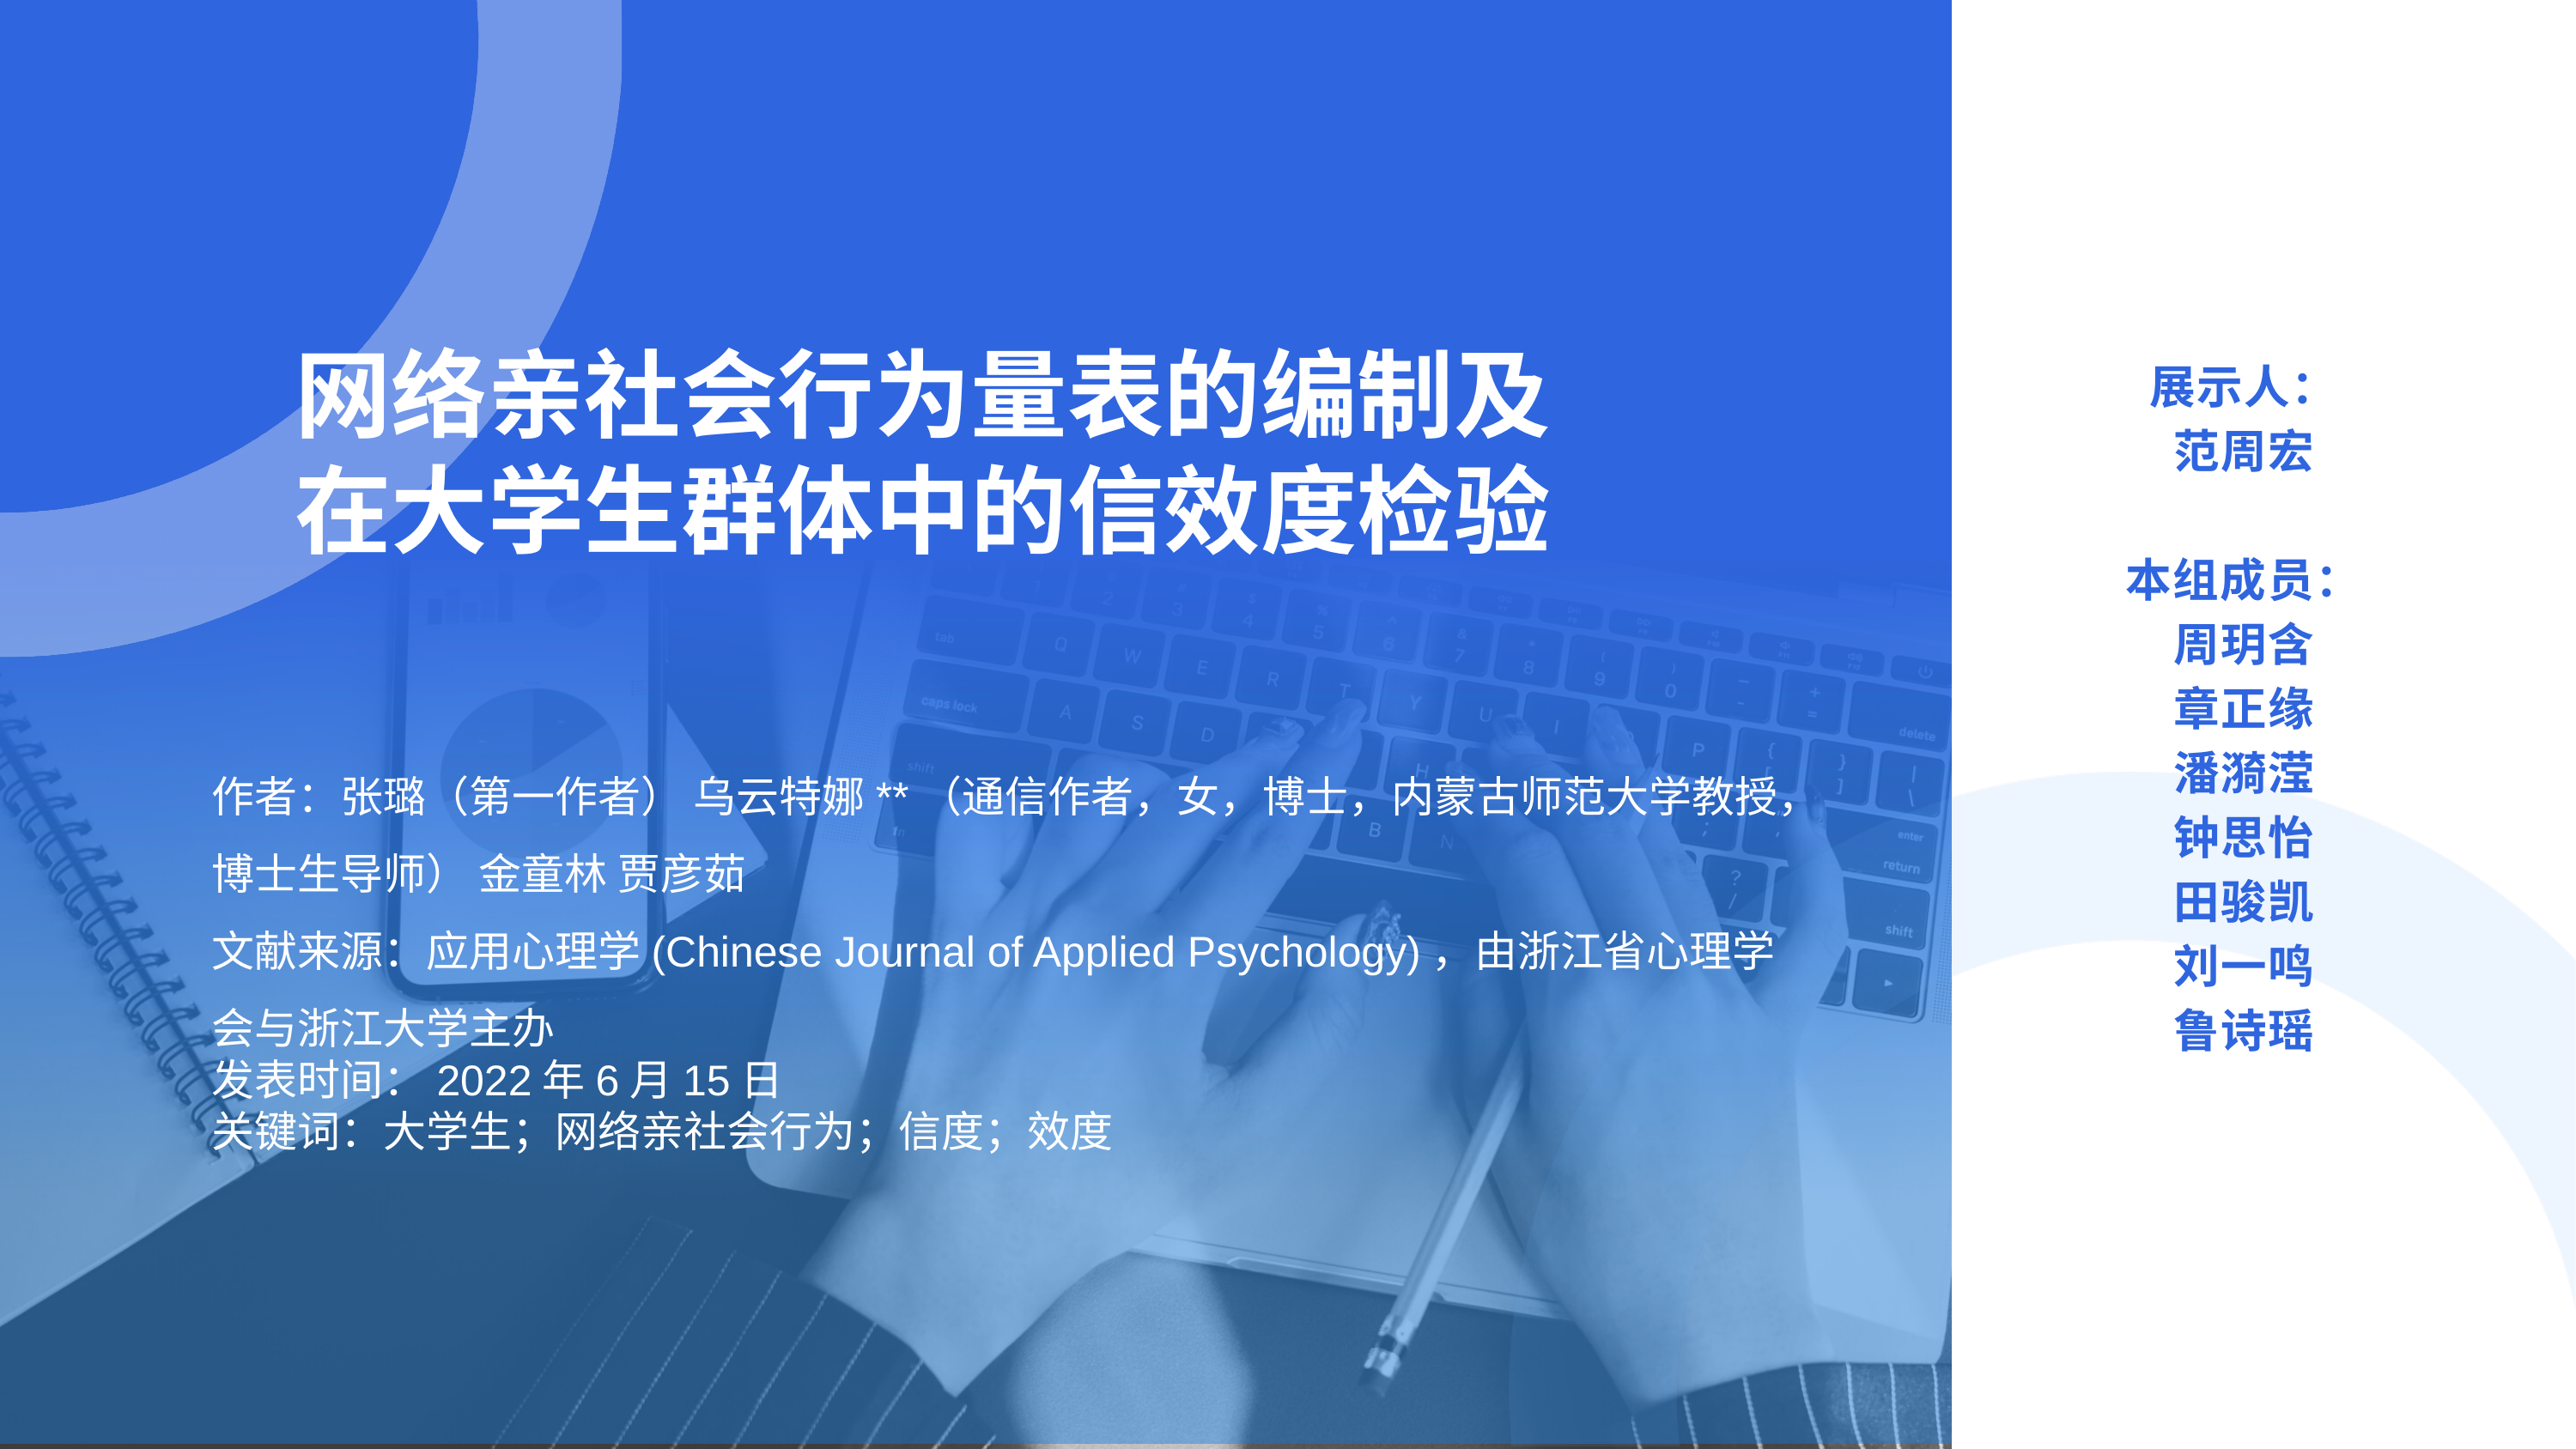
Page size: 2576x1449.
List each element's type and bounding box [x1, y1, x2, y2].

text_box [0, 0, 1952, 539]
text_box [1952, 0, 2576, 1449]
text_box [0, 541, 1948, 1444]
